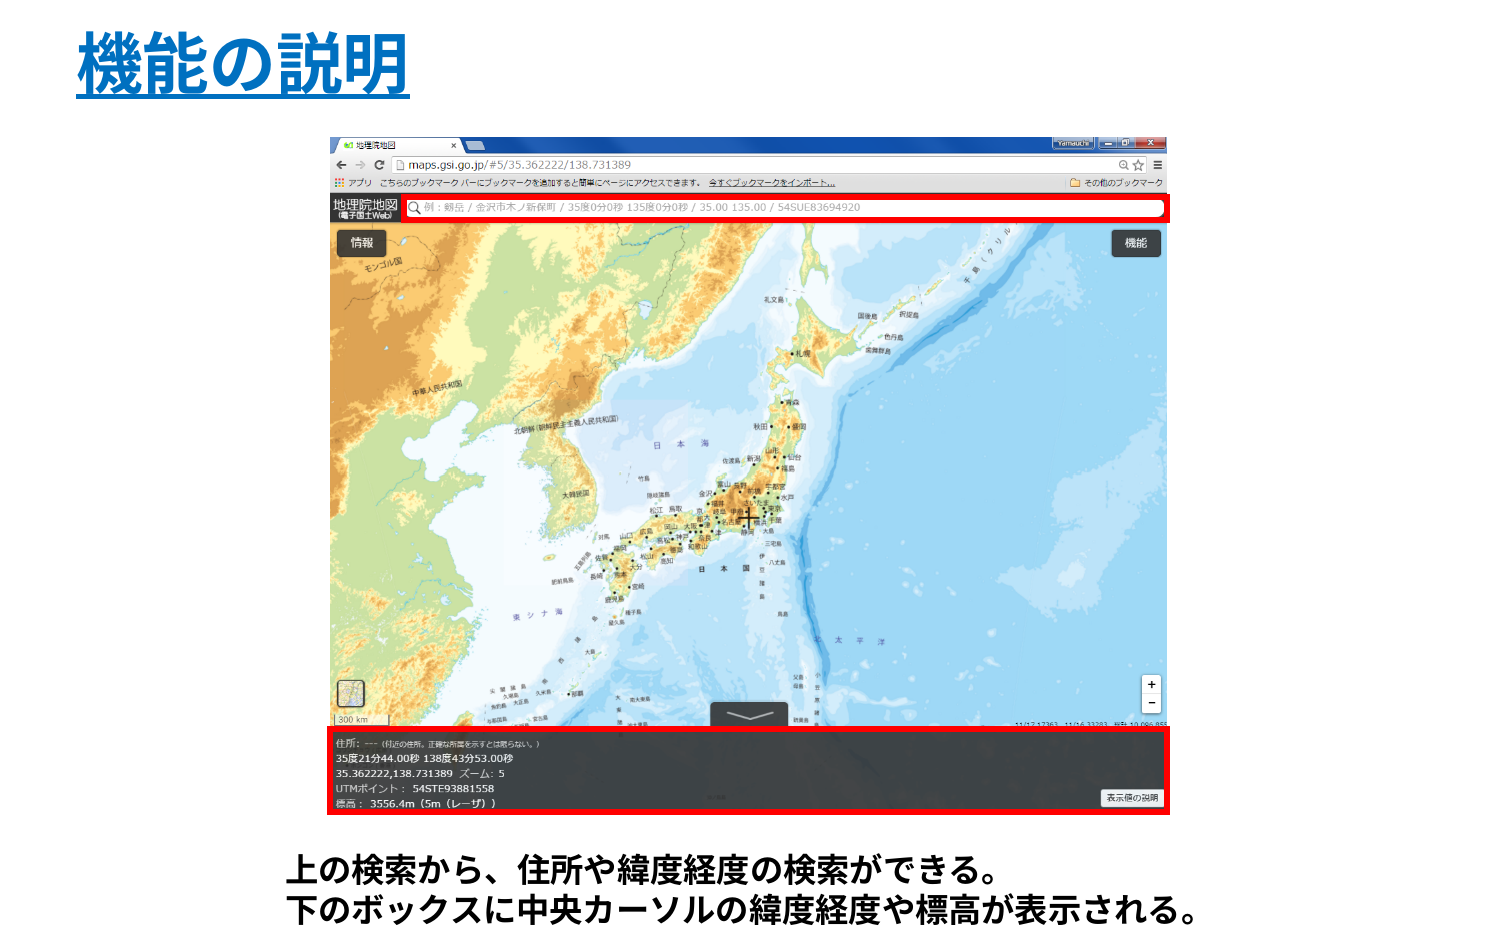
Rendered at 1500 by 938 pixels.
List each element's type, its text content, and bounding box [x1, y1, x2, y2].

text_box 上の検索から、住所や緯度経度の検索ができる。 下のボックスに中央カーソルの緯度経度や標高が表示される。 [270, 842, 1230, 937]
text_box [330, 137, 1167, 813]
title 機能の説明 [60, 25, 1355, 109]
